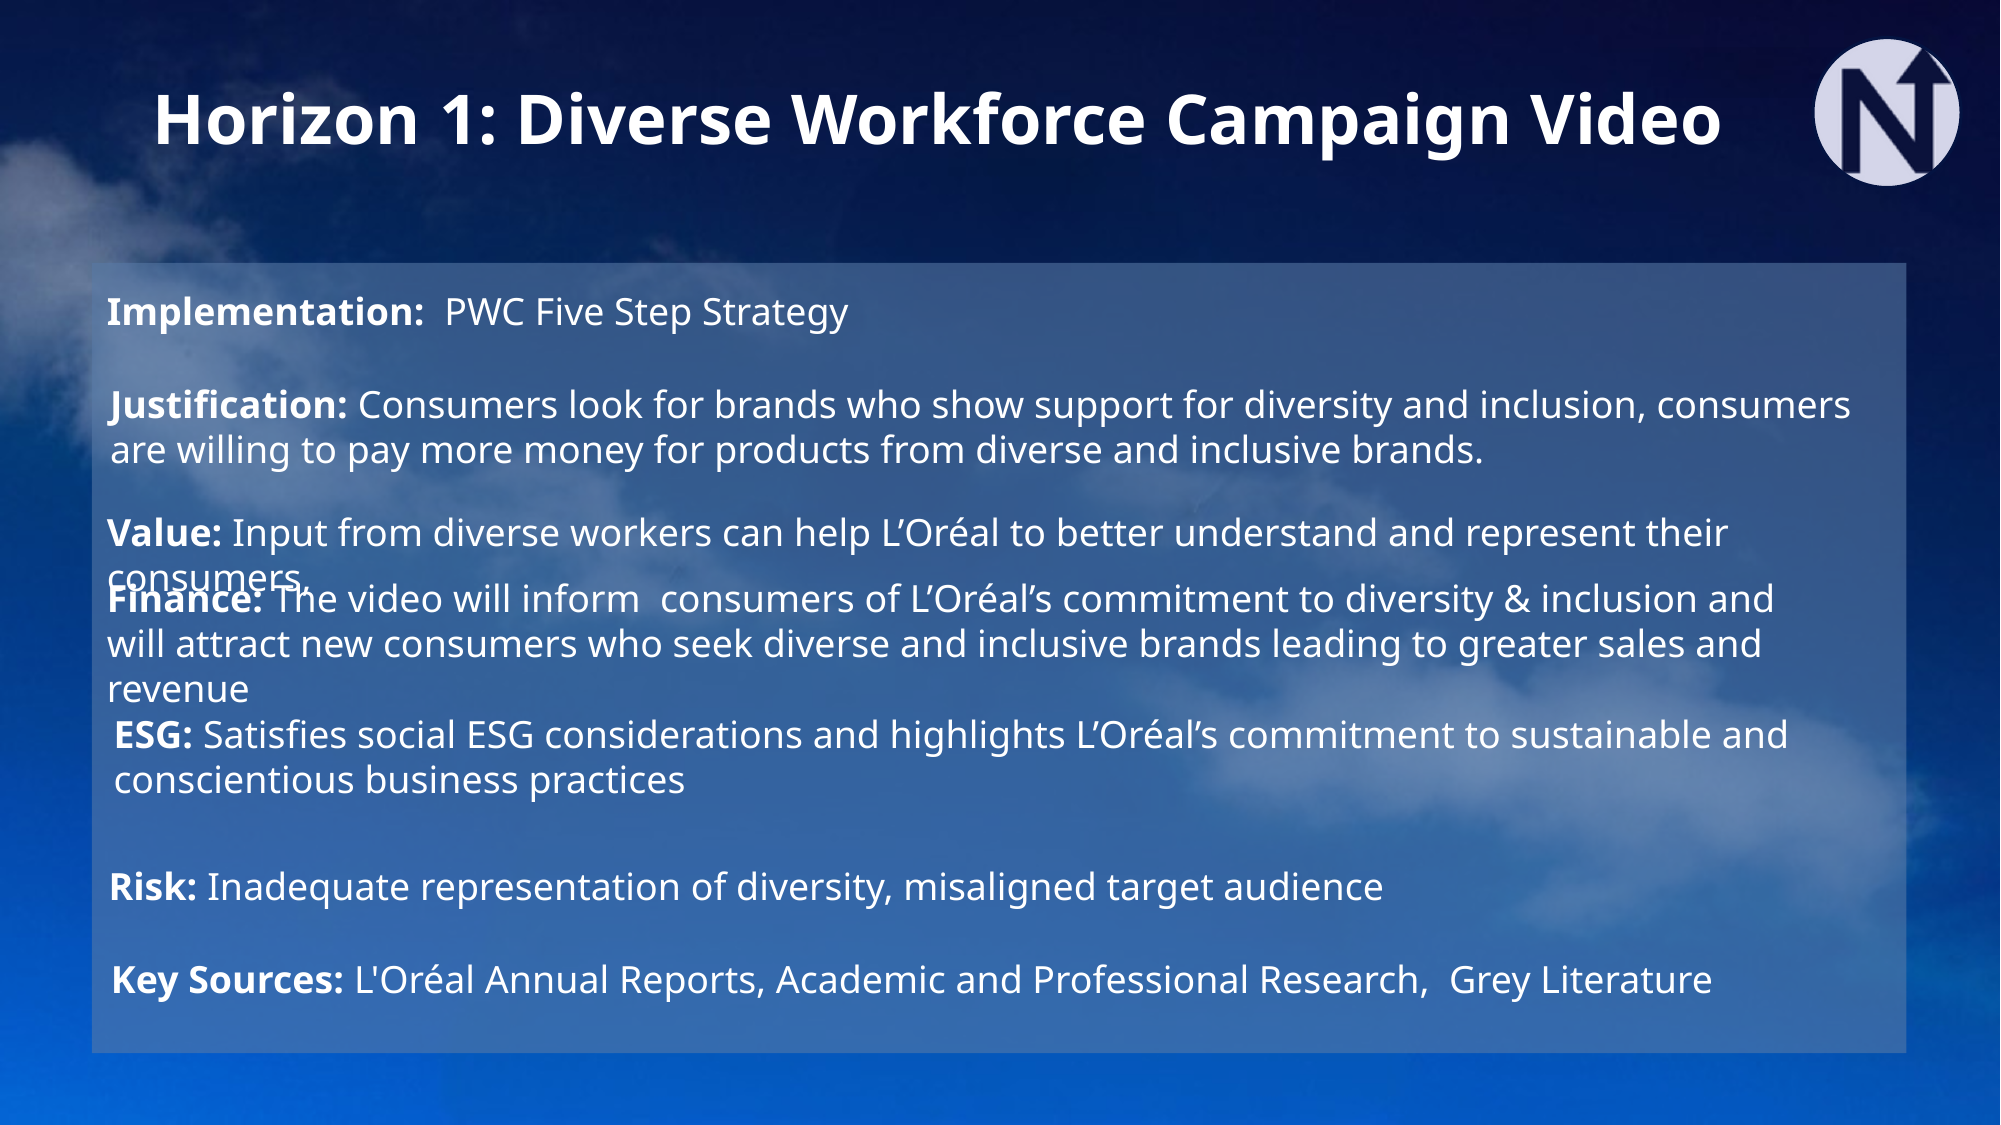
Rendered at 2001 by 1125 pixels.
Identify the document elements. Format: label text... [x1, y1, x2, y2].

picture [0, 0, 2000, 1125]
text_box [91, 242, 1907, 1054]
text_box Horizon 1: Diverse Workforce Campaign Video [152, 69, 1725, 158]
